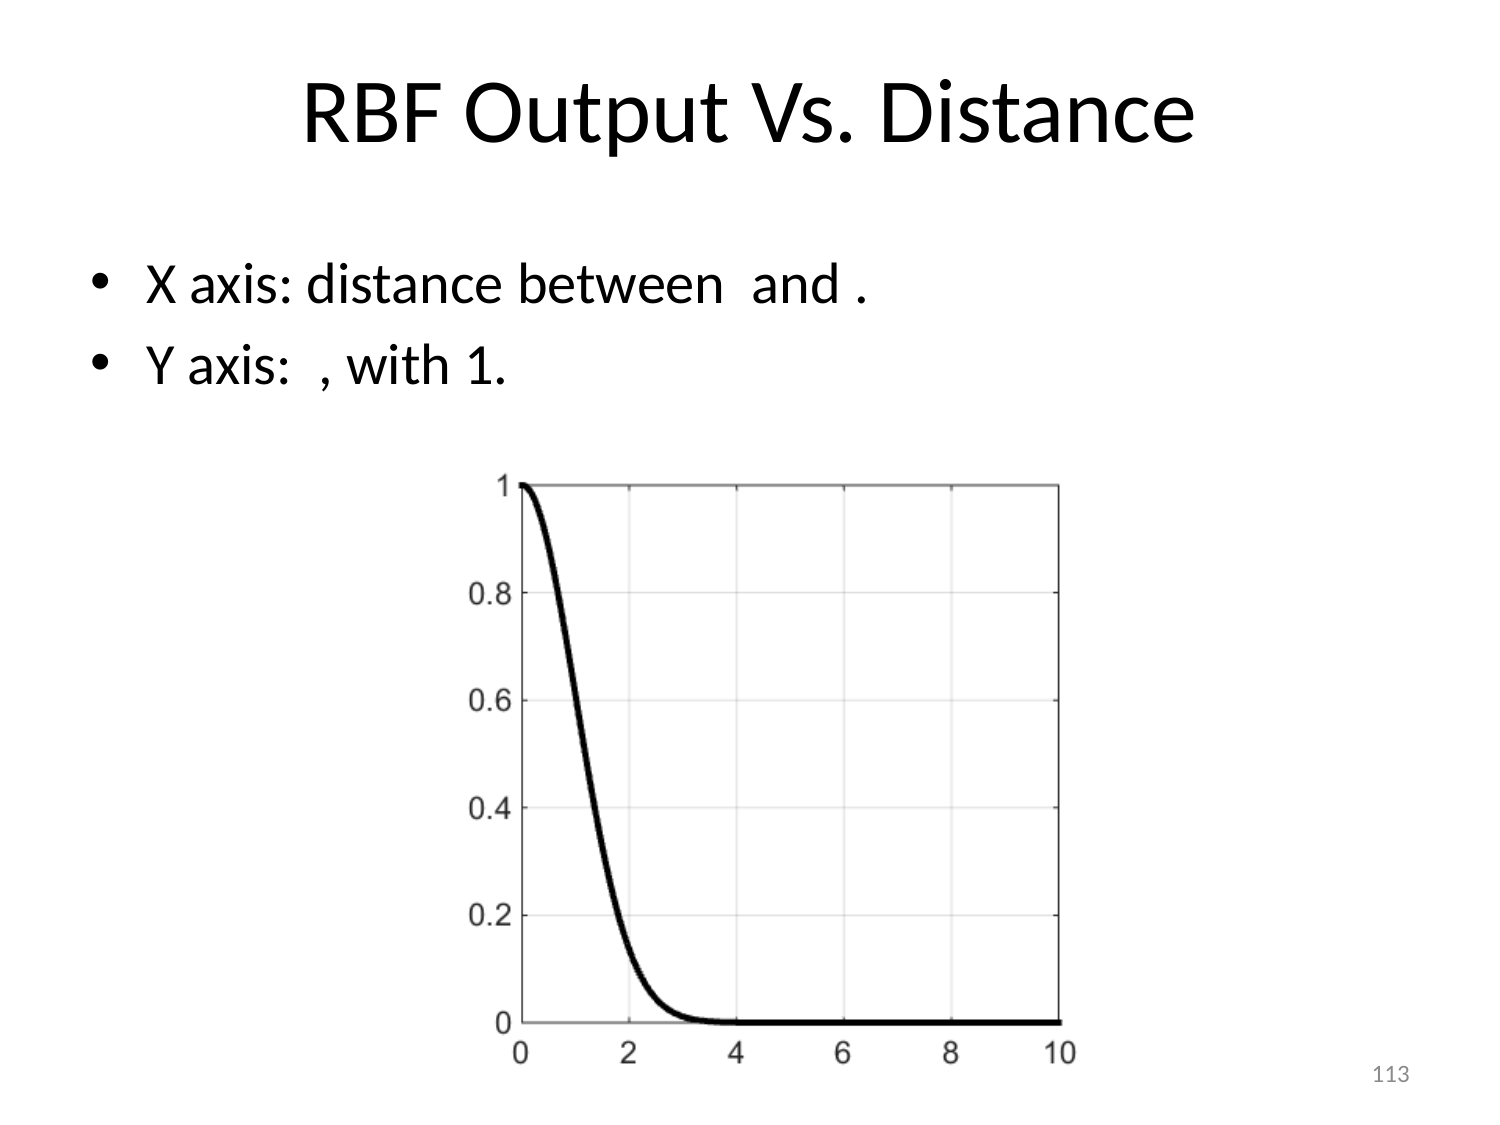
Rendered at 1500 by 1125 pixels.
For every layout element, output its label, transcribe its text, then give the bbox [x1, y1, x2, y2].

picture [337, 437, 1213, 1095]
title RBF Output Vs. Distance [75, 24, 1425, 188]
slide_number 113 [1211, 1042, 1425, 1103]
